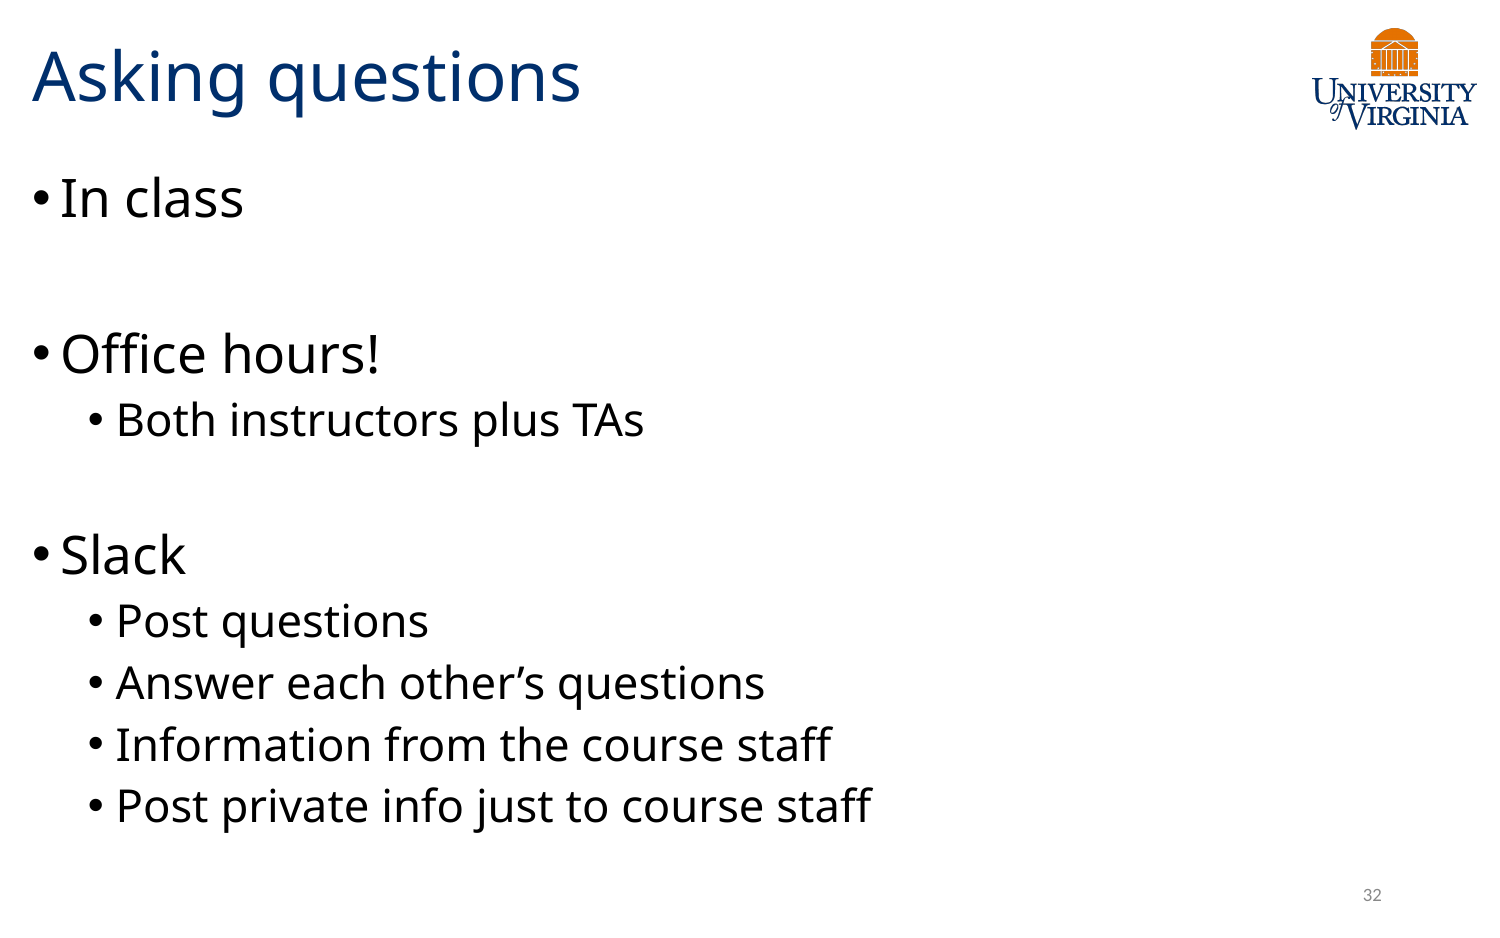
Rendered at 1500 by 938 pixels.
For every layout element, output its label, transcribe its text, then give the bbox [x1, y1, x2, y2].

picture [1312, 28, 1477, 130]
title Asking questions [17, 14, 1297, 145]
slide_number 32 [1059, 868, 1397, 919]
list In class Office hours! Both instructors plus TAs Slack Post questions Answer each other’s questions Information from the course staff Post private info just to course staff [17, 157, 1483, 845]
